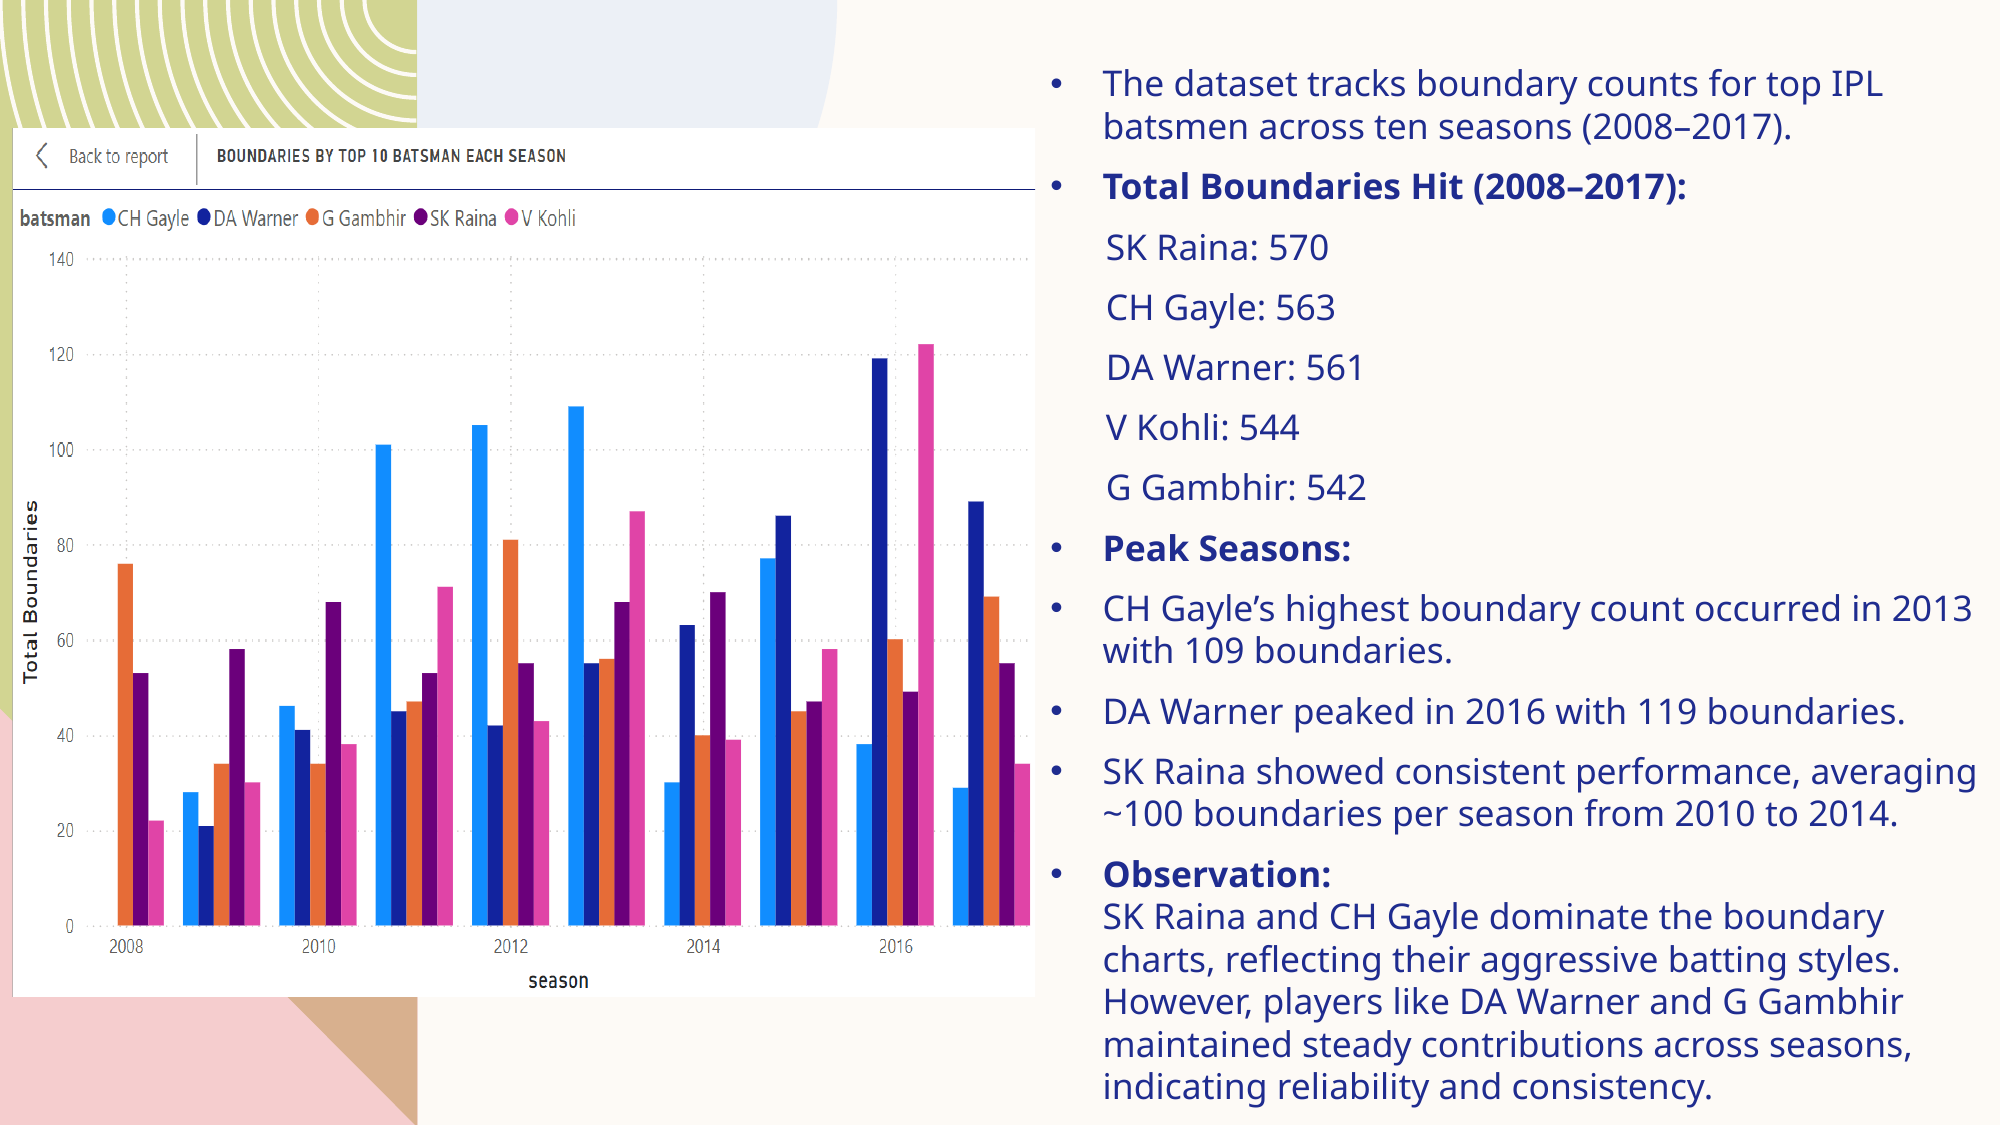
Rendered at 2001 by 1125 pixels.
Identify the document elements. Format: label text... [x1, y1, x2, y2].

picture [12, 128, 1036, 997]
list The dataset tracks boundary counts for top IPL batsmen across ten seasons (2008–2017). Total Boundaries Hit (2008–2017): SK Raina: 570 CH Gayle: 563 DA Warner: 561 V Kohli: 544 G Gambhir: 542 Peak Seasons: CH Gayle’s highest boundary count occurred in 2013 with 109 boundaries. DA Warner peaked in 2016 with 119 boundaries. SK Raina showed consistent performance, averaging ~100 boundaries per season from 2010 to 2014. Observation: SK Raina and CH Gayle dominate the boundary charts, reflecting their aggressive batting styles. However, players like DA Warner and G Gambhir maintained steady contributions across seasons, indicating reliability and consistency. [1035, 61, 2000, 1112]
